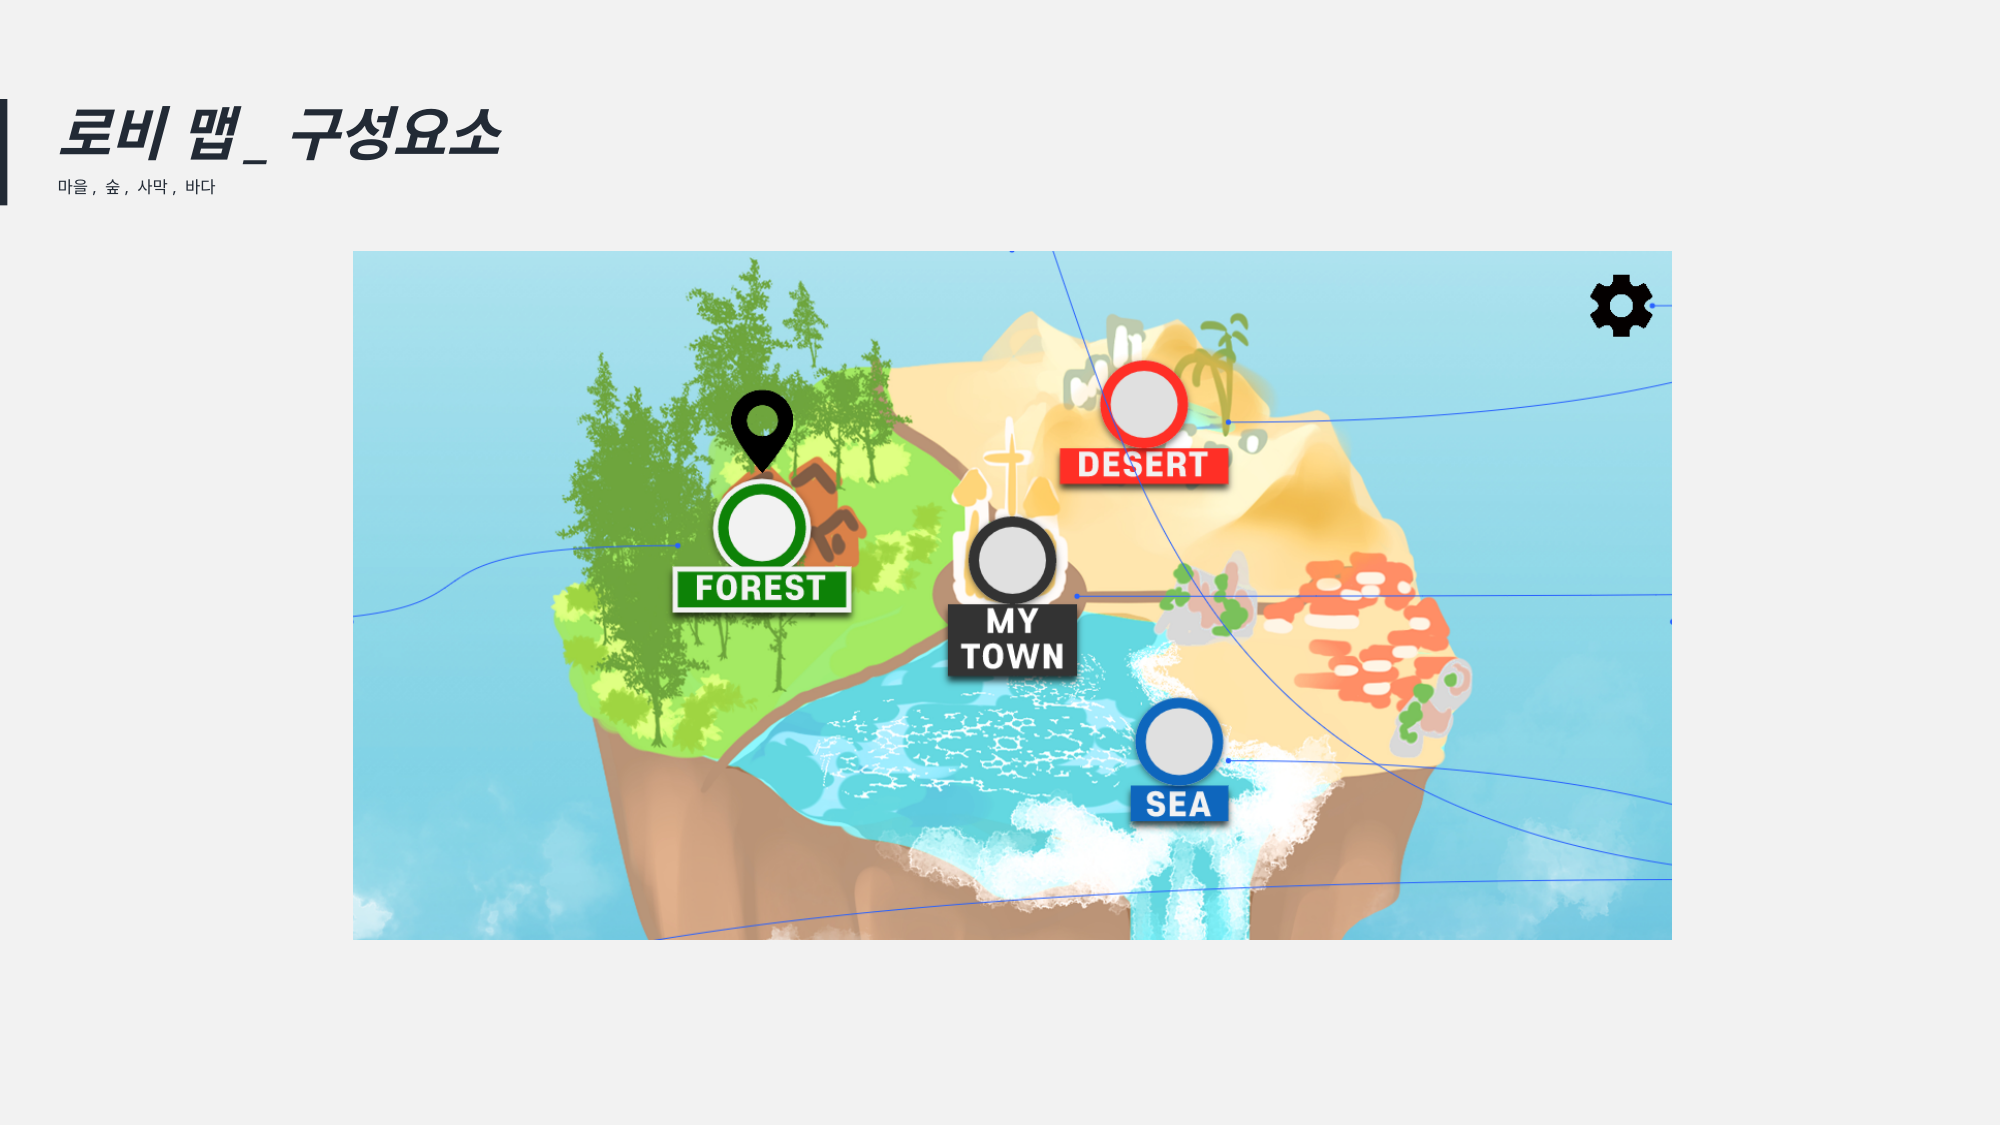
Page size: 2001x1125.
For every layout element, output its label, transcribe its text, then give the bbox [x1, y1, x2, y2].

text_box 로비 맵_구성요소 마을, 숲, 사막, 바다 [42, 54, 948, 204]
text_box [0, 99, 8, 206]
picture [353, 251, 1672, 940]
